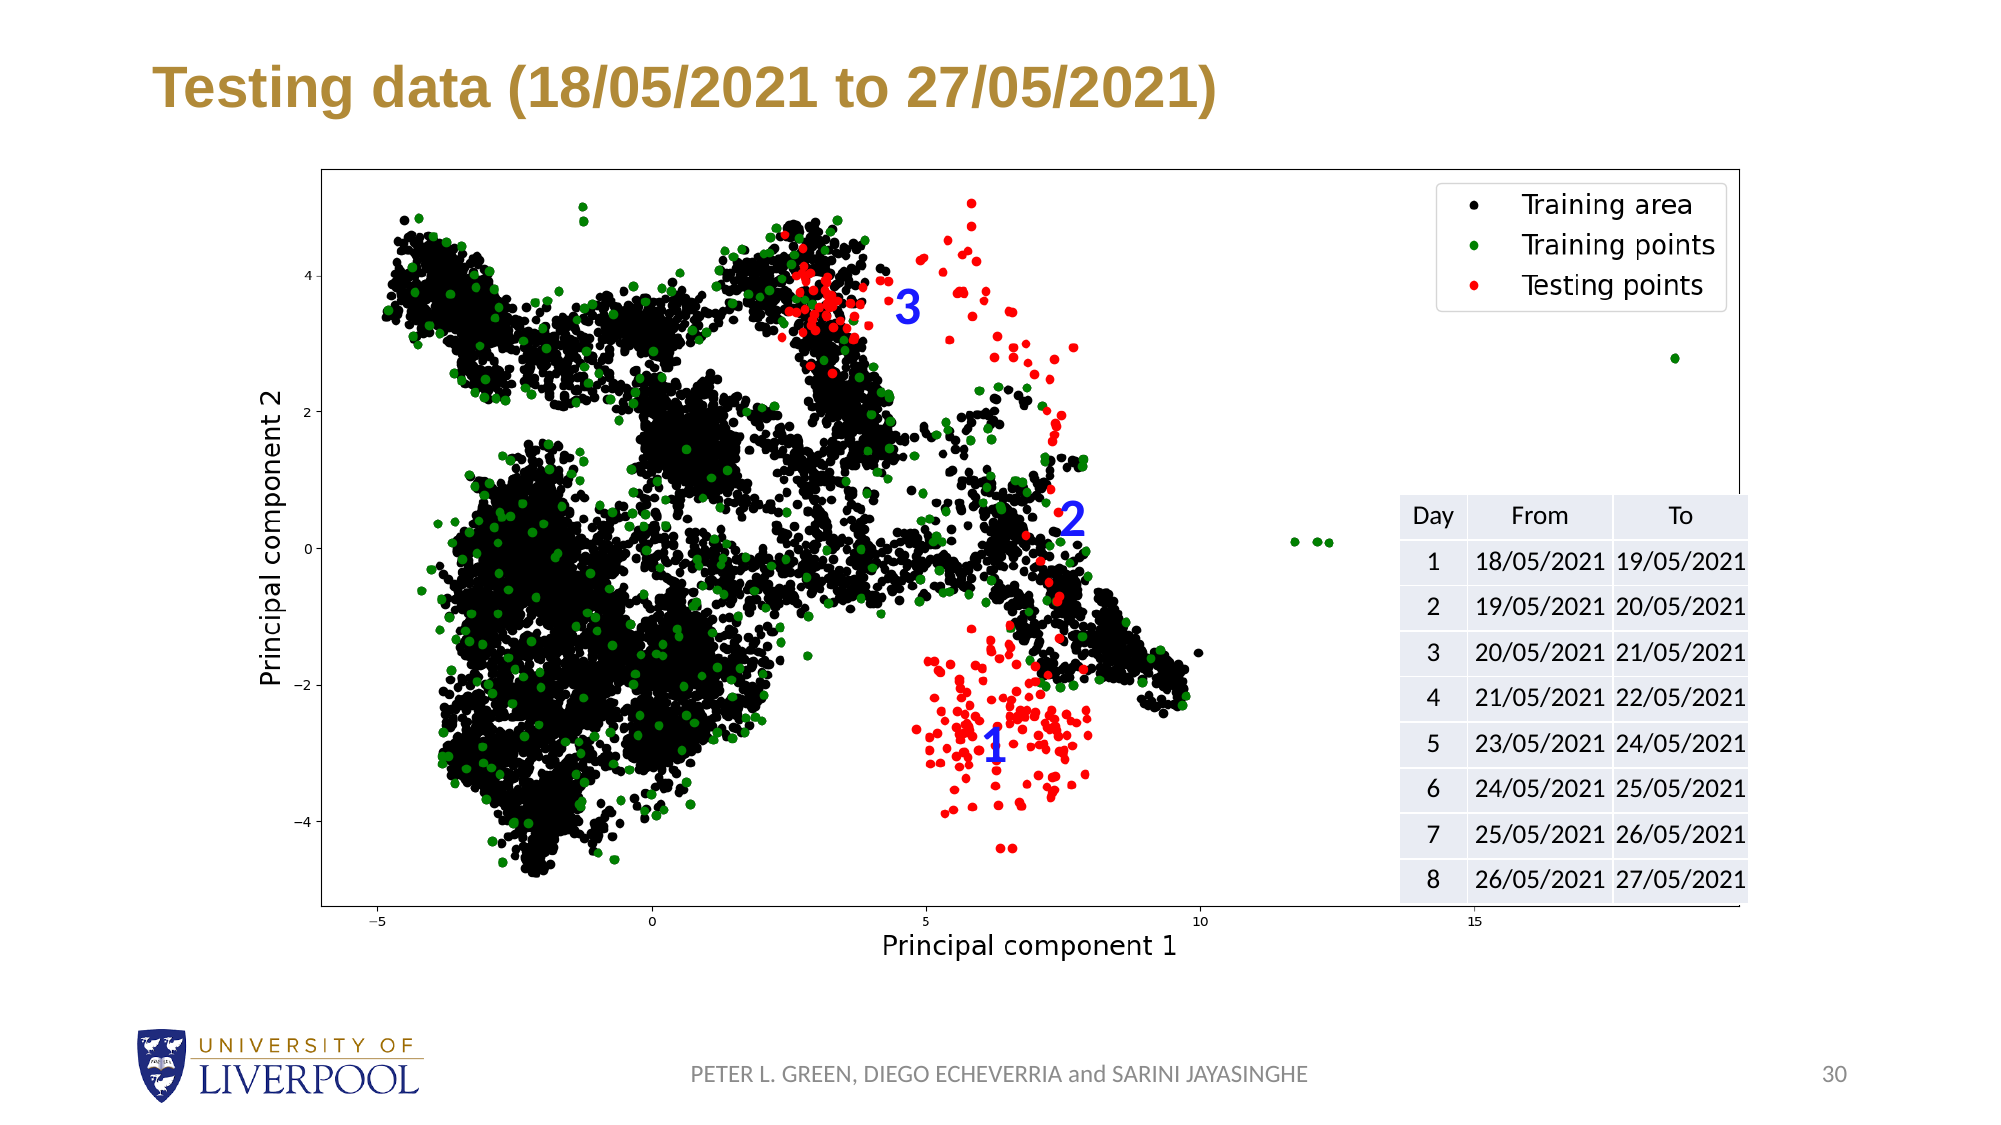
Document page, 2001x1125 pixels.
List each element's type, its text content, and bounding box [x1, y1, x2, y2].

picture [137, 1029, 424, 1103]
picture [250, 161, 1750, 962]
list [137, 142, 1863, 1014]
footer PETER L. GREEN, DIEGO ECHEVERRIA and SARINI JAYASINGHE [662, 1042, 1338, 1103]
slide_number 30 [1412, 1042, 1863, 1103]
title Testing data (18/05/2021 to 27/05/2021) [137, 59, 1863, 118]
